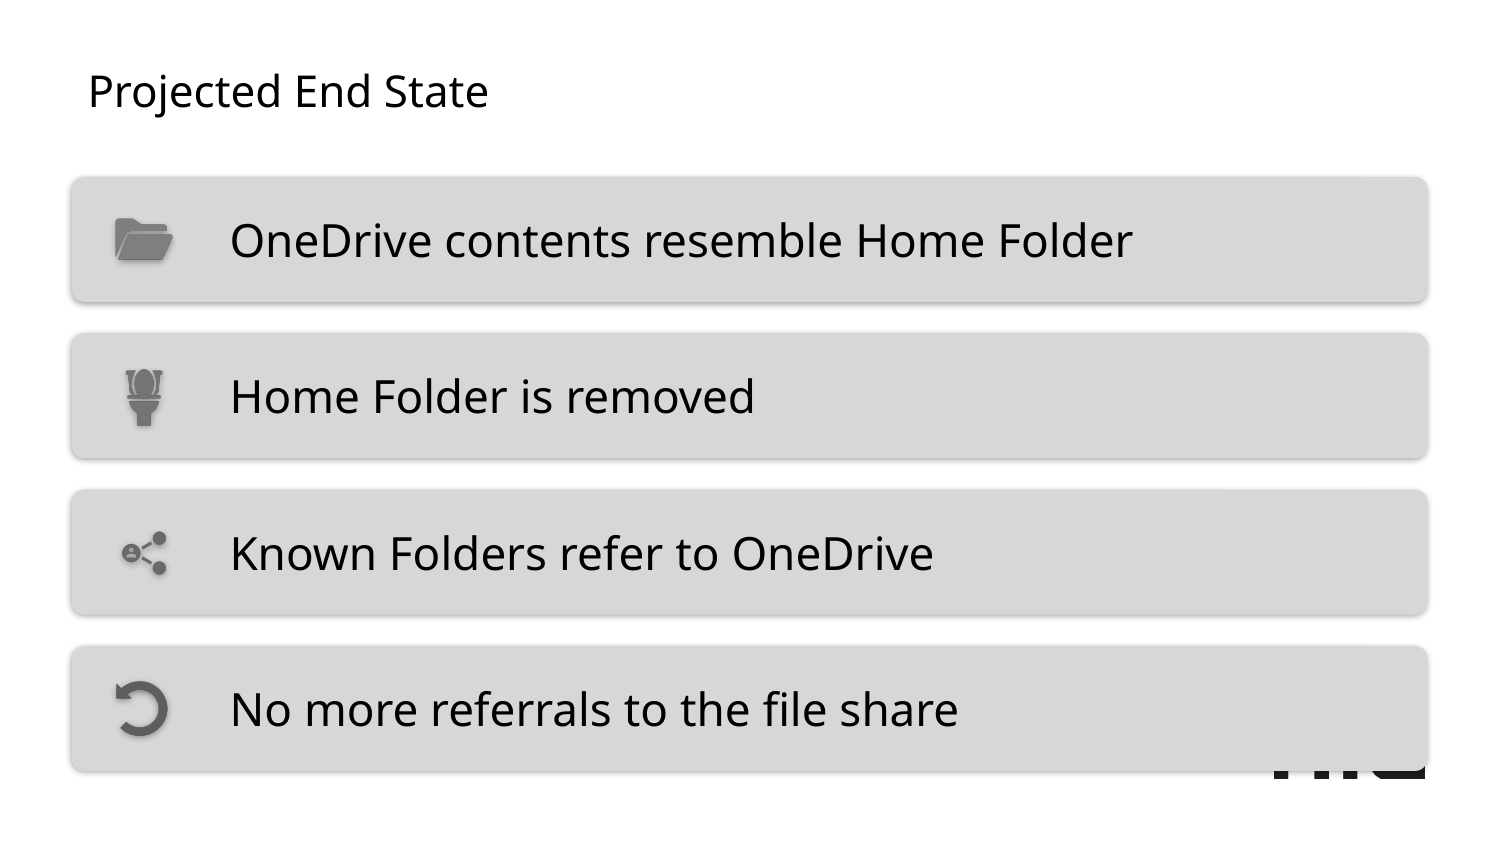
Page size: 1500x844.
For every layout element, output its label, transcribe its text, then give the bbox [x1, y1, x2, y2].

title Projected End State [72, 56, 1428, 125]
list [71, 176, 1428, 772]
picture [0, 0, 1500, 844]
